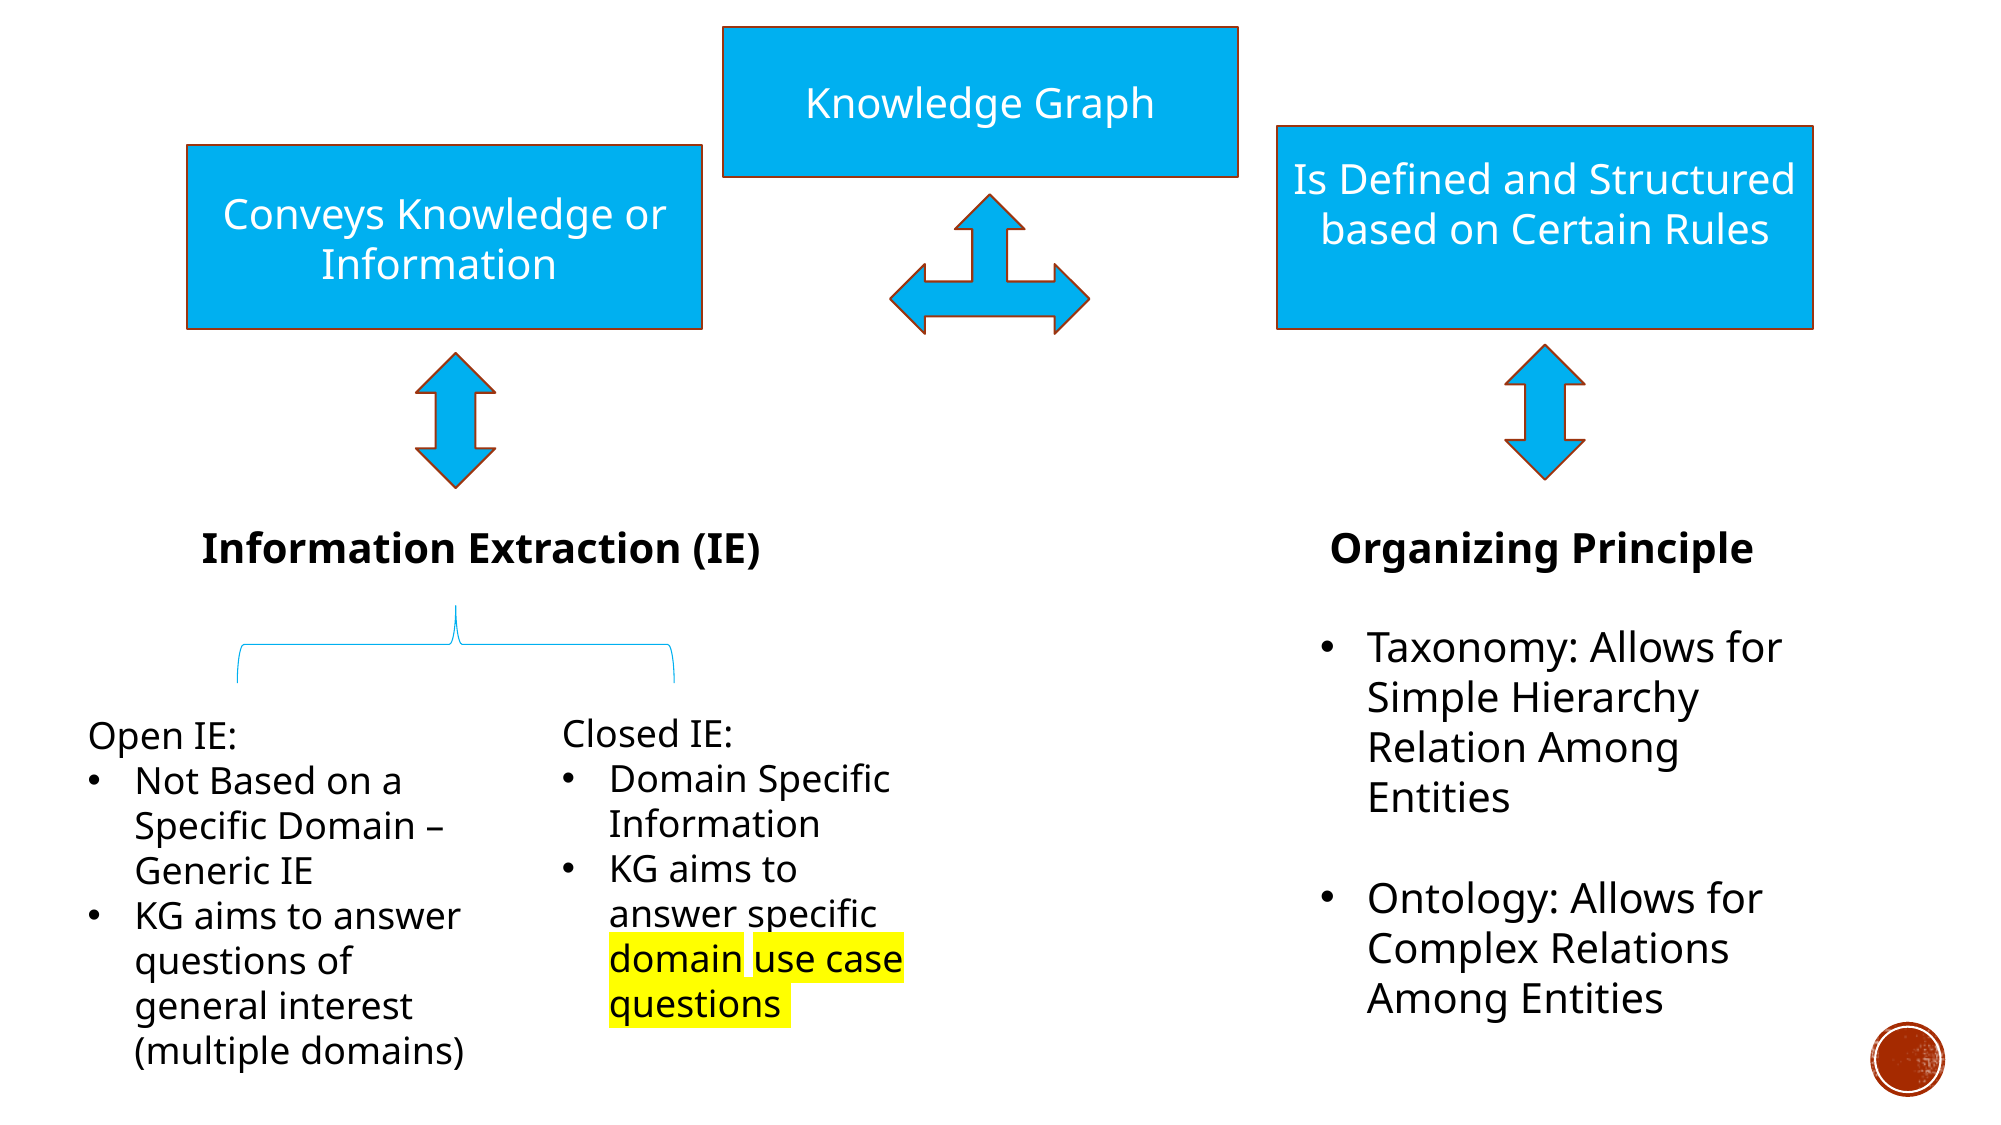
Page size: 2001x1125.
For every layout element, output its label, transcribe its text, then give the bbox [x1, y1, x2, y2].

text_box Information Extraction (IE) [187, 514, 782, 579]
text_box Closed IE: Domain Specific Information KG aims to answer specific domain use case questions [547, 702, 950, 1123]
text_box Is Defined and Structured based on Certain Rules [1276, 125, 1814, 330]
text_box [1504, 343, 1586, 481]
text_box Conveys Knowledge or Information [186, 144, 703, 330]
text_box [889, 193, 1091, 335]
text_box [414, 352, 497, 489]
text_box [236, 605, 675, 684]
text_box Open IE: Not Based on a Specific Domain – Generic IE KG aims to answer questions of general interest (multiple domains) [72, 704, 510, 1125]
text_box Taxonomy: Allows for Simple Hierarchy Relation Among Entities Ontology: Allows for Complex Relations Among Entities [1305, 613, 1823, 1029]
text_box Knowledge Graph [722, 26, 1239, 178]
text_box Organizing Principle [1314, 514, 1813, 579]
